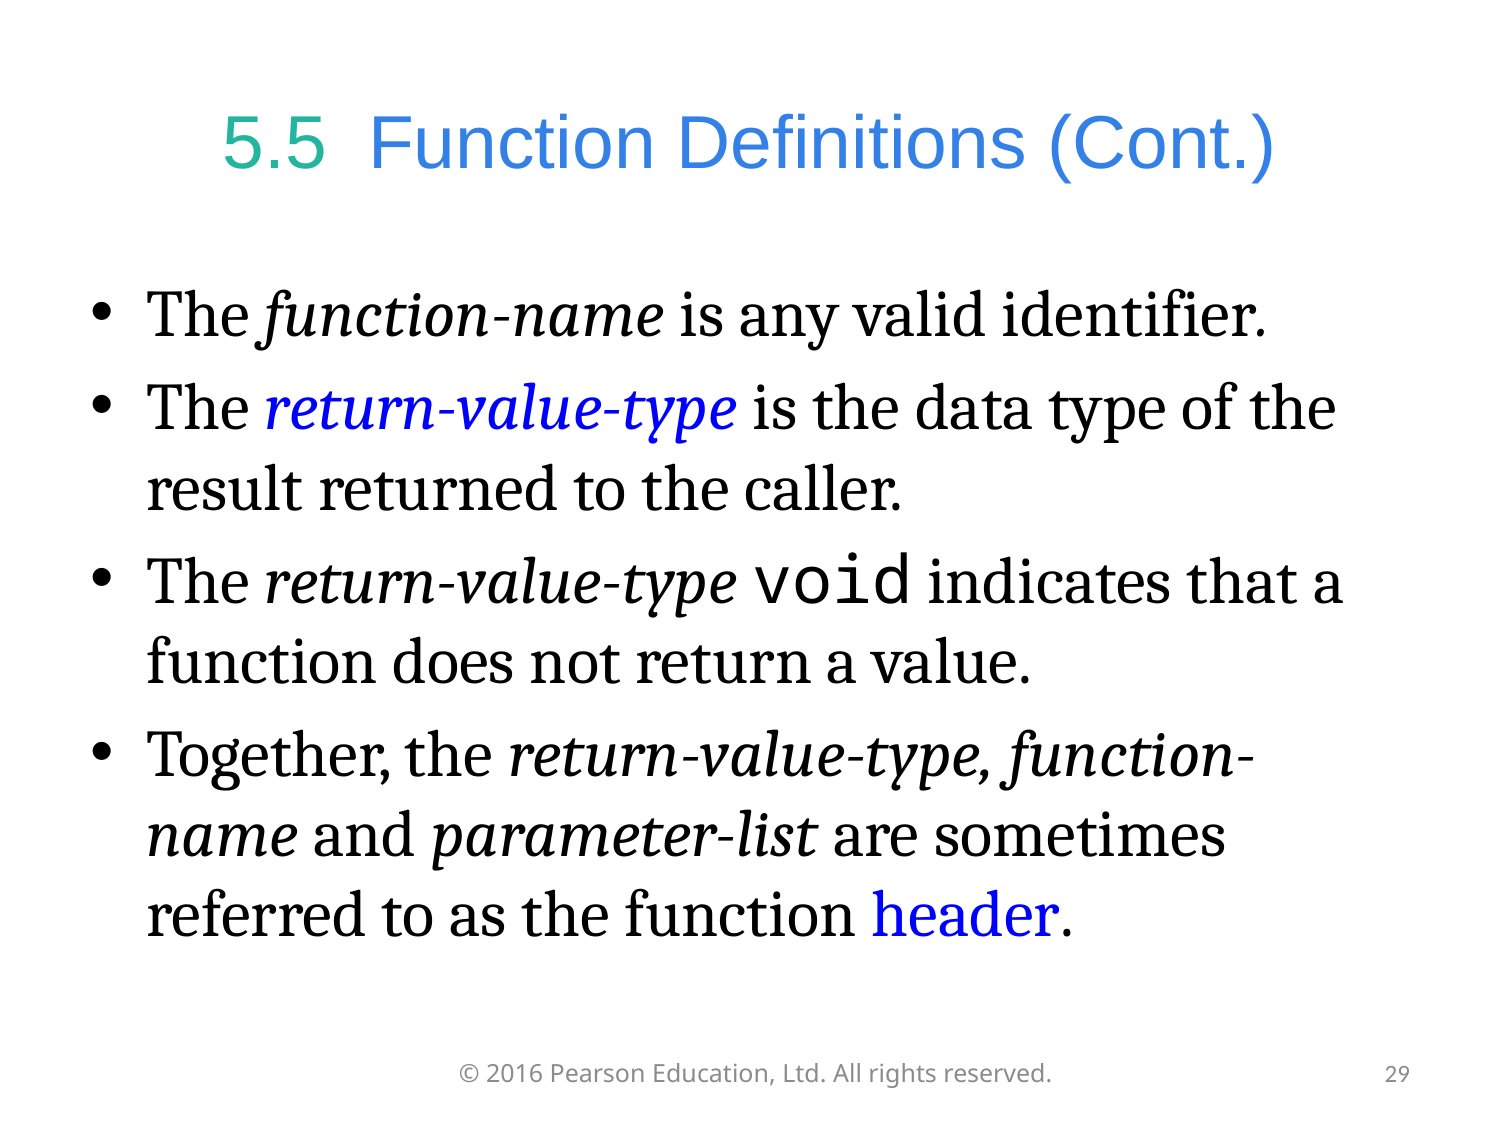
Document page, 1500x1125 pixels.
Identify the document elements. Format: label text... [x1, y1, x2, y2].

title 5.5 Function Definitions (Cont.) [75, 45, 1425, 233]
footer © 2016 Pearson Education, Ltd. All rights reserved. [362, 1042, 1074, 1103]
list The function-name is any valid identifier. The return-value-type is the data type of the result returned to the caller. The return-value-type void indicates that a function does not return a value. Together, the return-value-type, function-name and parameter-list are sometimes referred to as the function header. [75, 262, 1425, 1005]
slide_number 29 [1074, 1042, 1425, 1103]
